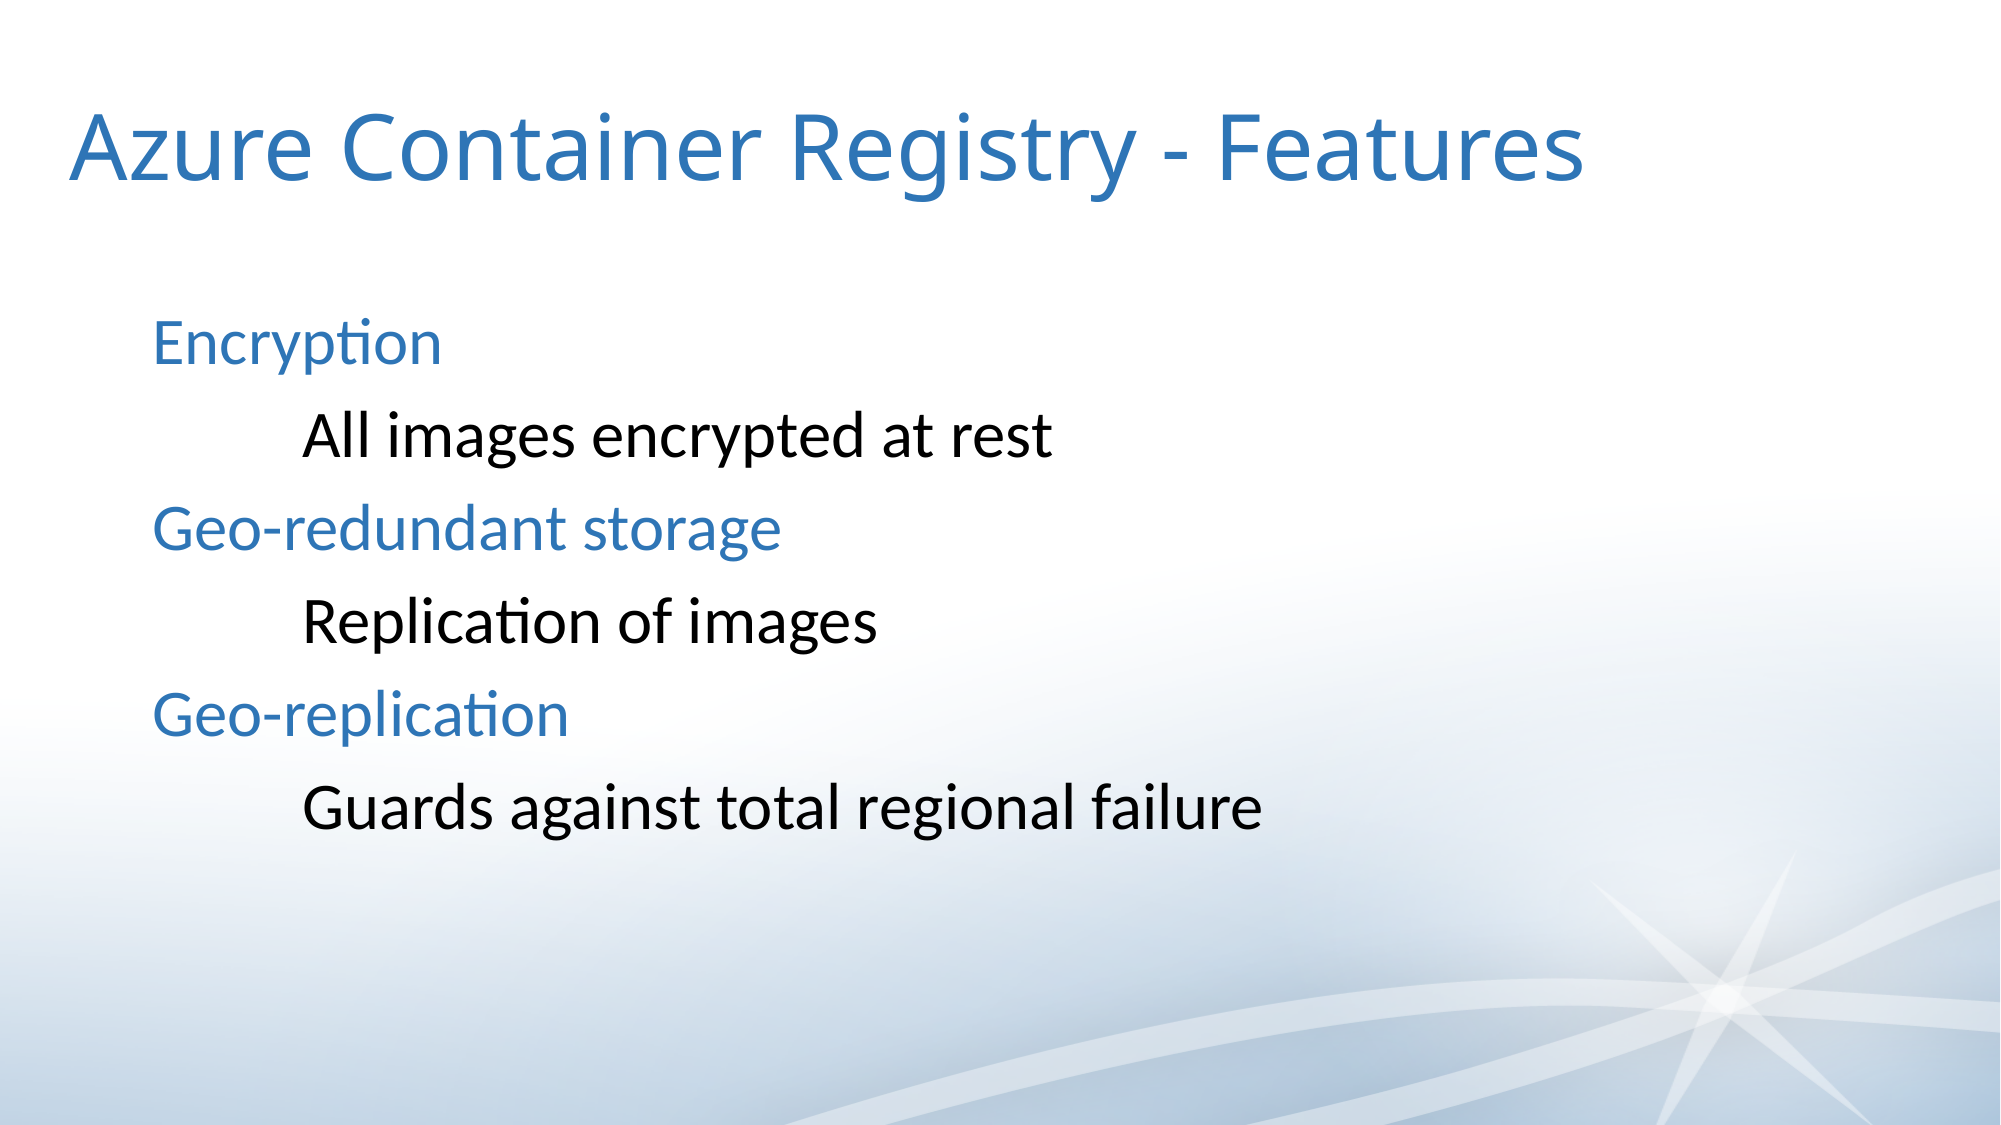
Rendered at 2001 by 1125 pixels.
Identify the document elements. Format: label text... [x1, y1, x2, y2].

title Azure Container Registry - Features [54, 92, 1725, 210]
list Encryption All images encrypted at rest Geo-redundant storage Replication of images Geo-replication Guards against total regional failure [137, 299, 1863, 1014]
picture [0, 0, 2001, 1125]
